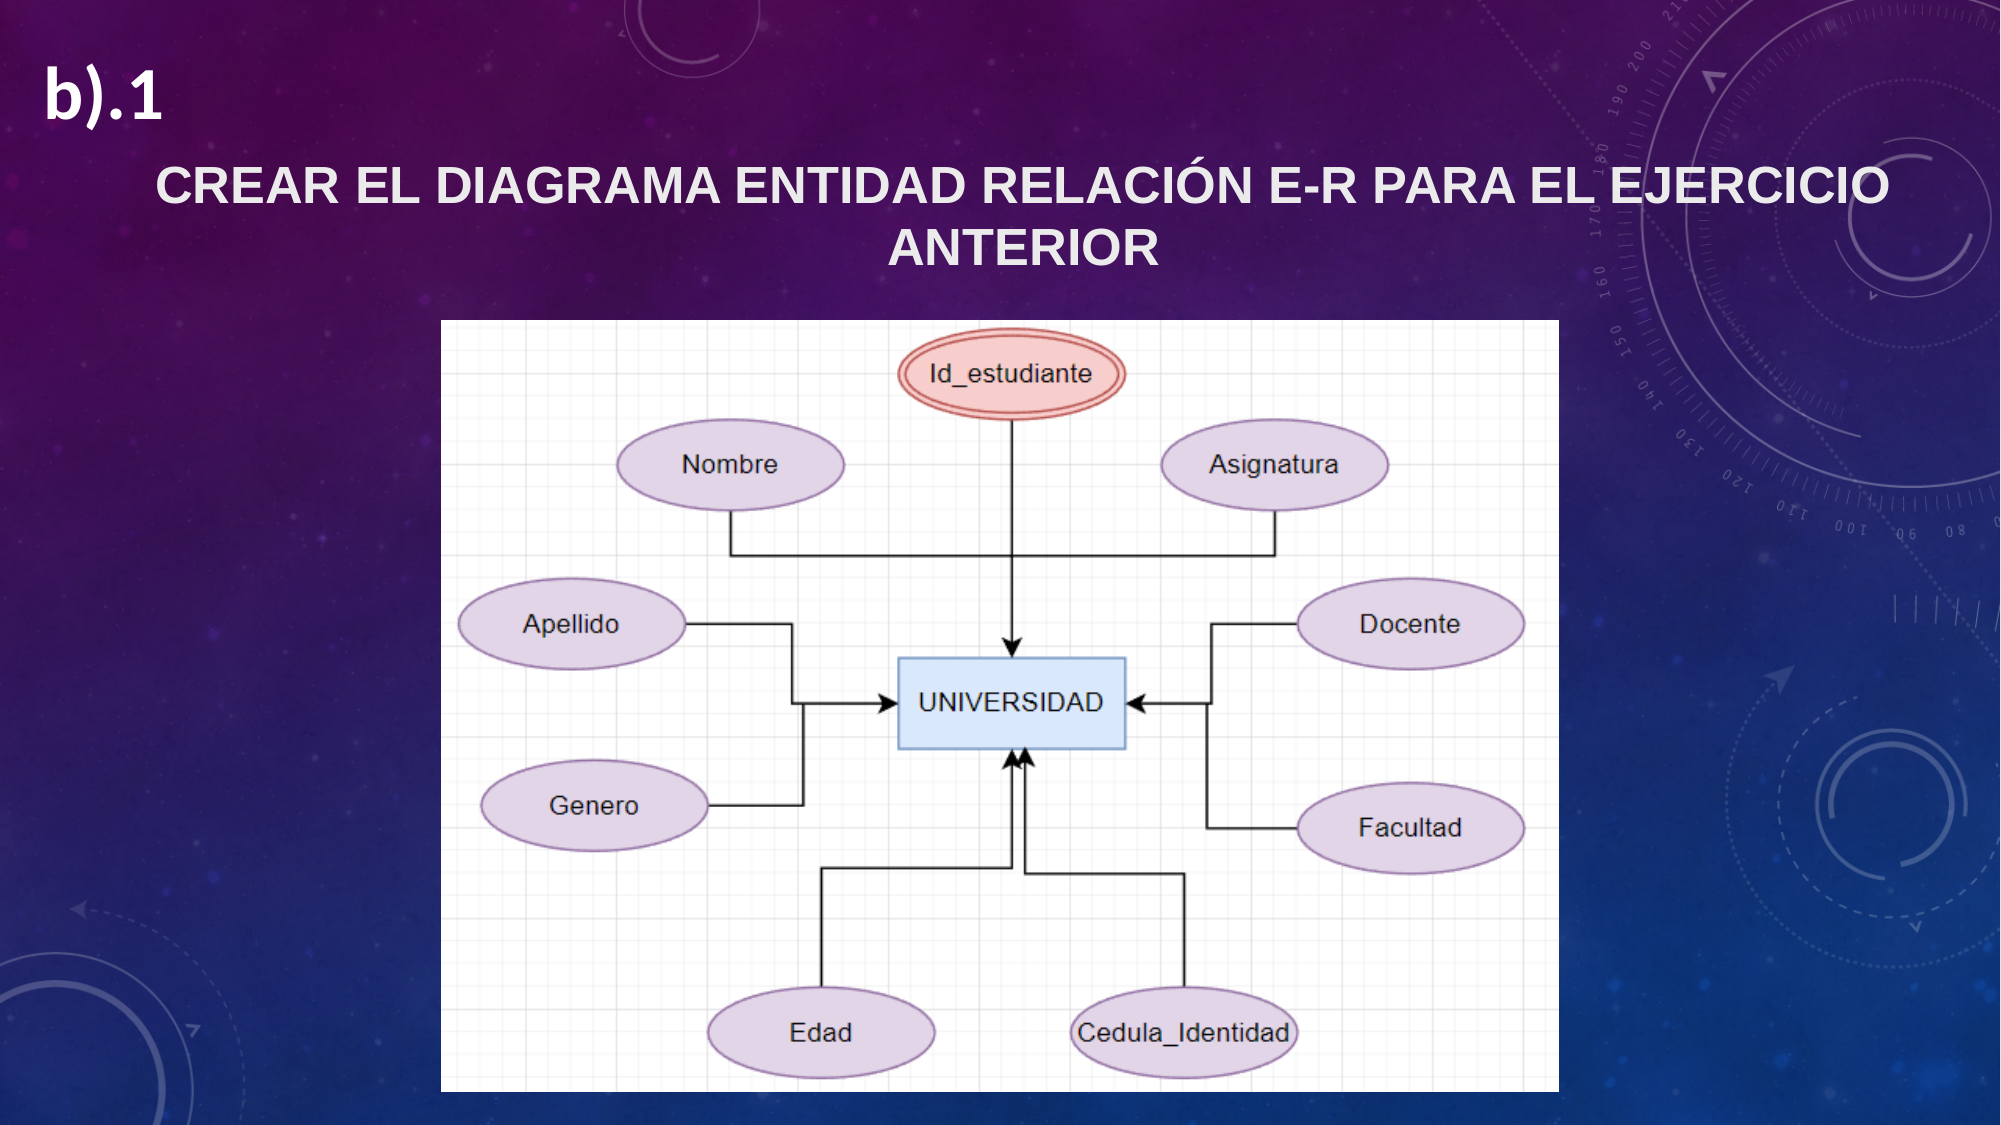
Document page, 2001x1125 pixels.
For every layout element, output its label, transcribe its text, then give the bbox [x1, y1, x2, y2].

text_box b).1 [28, 36, 310, 142]
picture [0, 0, 2001, 1125]
title CREAR EL DIAGRAMA ENTIDAD RELACIÓN E-R PARA EL EJERCICIO ANTERIOR [33, 142, 1967, 285]
